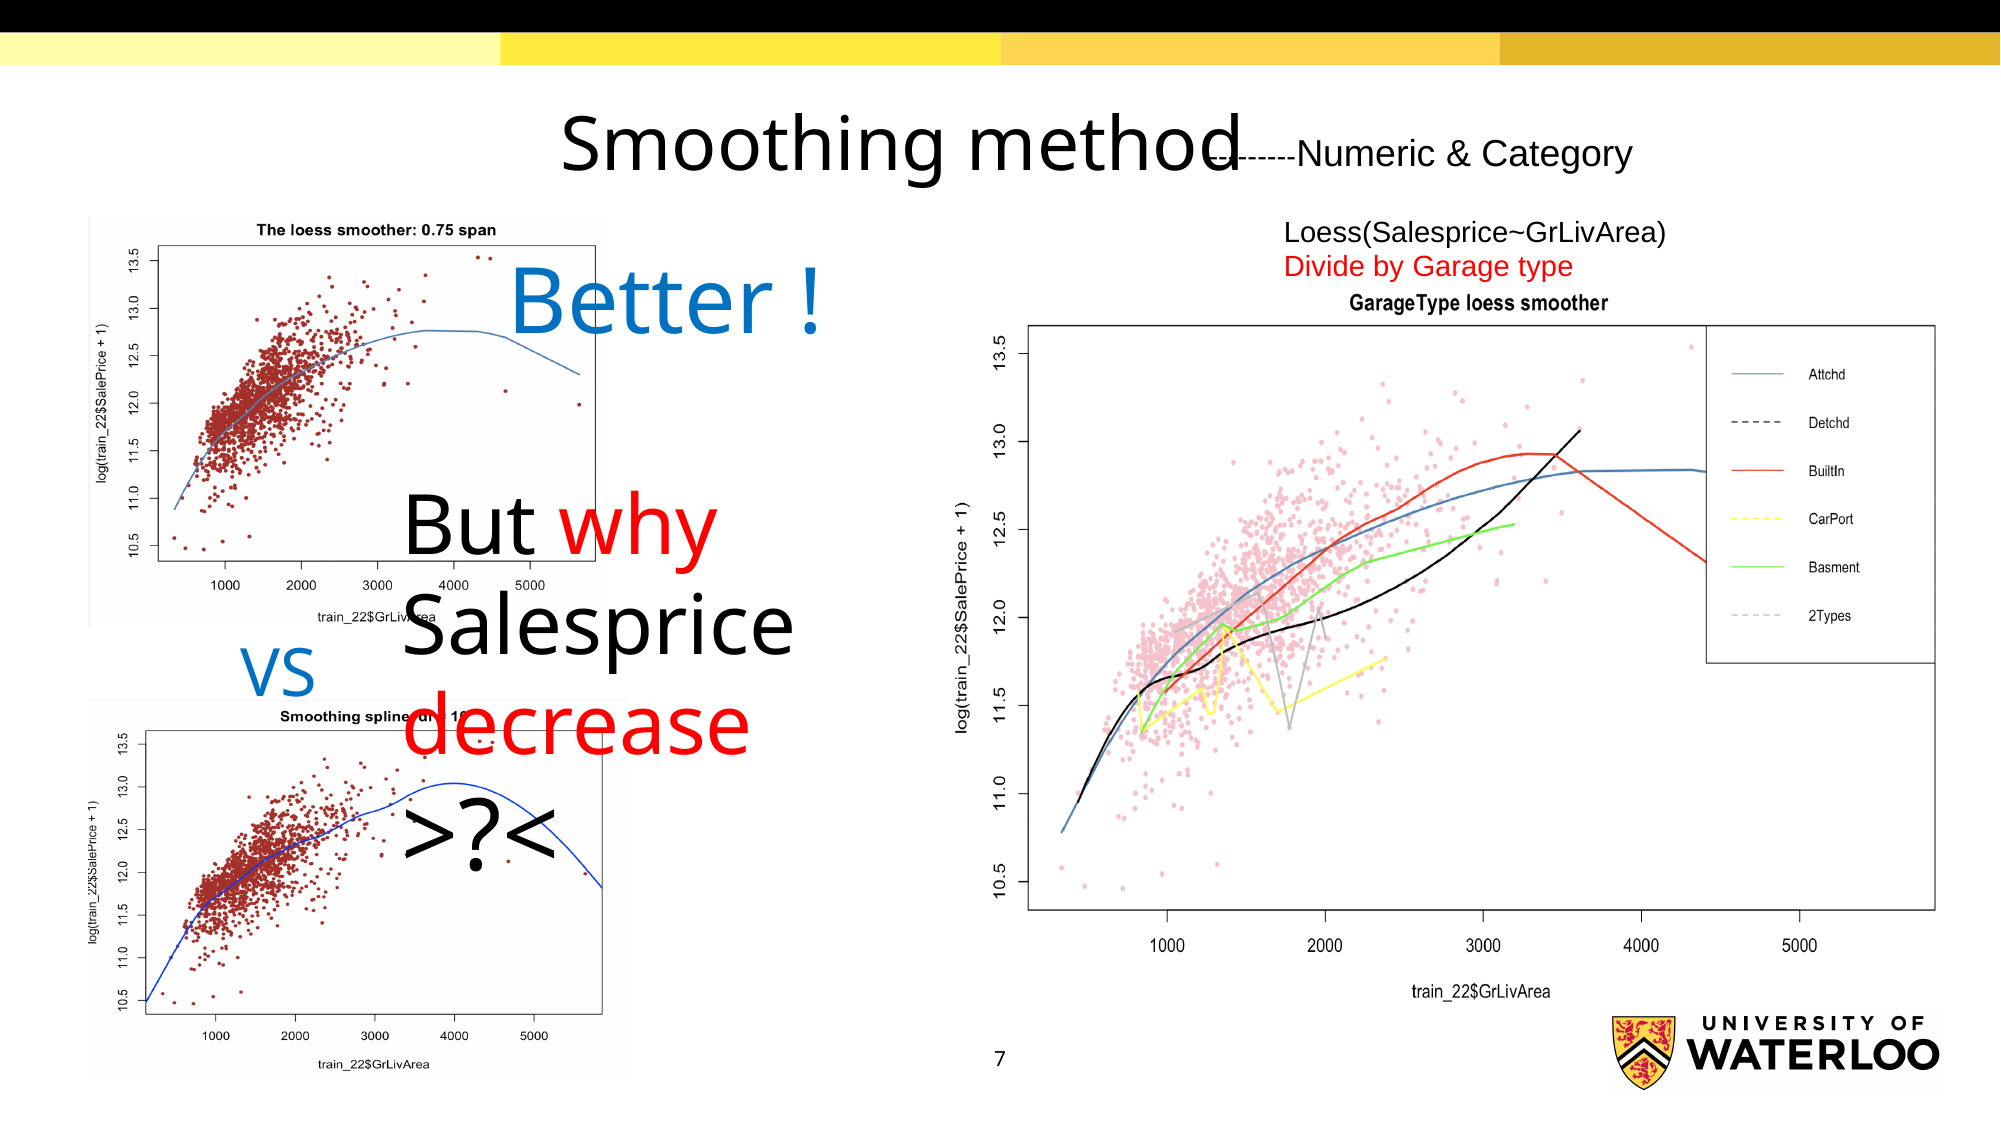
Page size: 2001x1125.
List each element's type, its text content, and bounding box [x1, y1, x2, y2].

slide_number 7 [984, 1039, 1016, 1080]
text_box Loess(Salesprice~GrLivArea) Divide by Garage type [1269, 205, 1942, 290]
text_box ---------Numeric & Category [1193, 121, 1649, 182]
title Smoothing method [0, 73, 1852, 221]
picture [88, 700, 627, 1081]
text_box VS [225, 637, 332, 698]
picture [88, 215, 604, 630]
text_box But why Salesprice decrease >?< [386, 463, 942, 899]
text_box Better ! [608, 234, 948, 359]
picture [947, 291, 1976, 1095]
